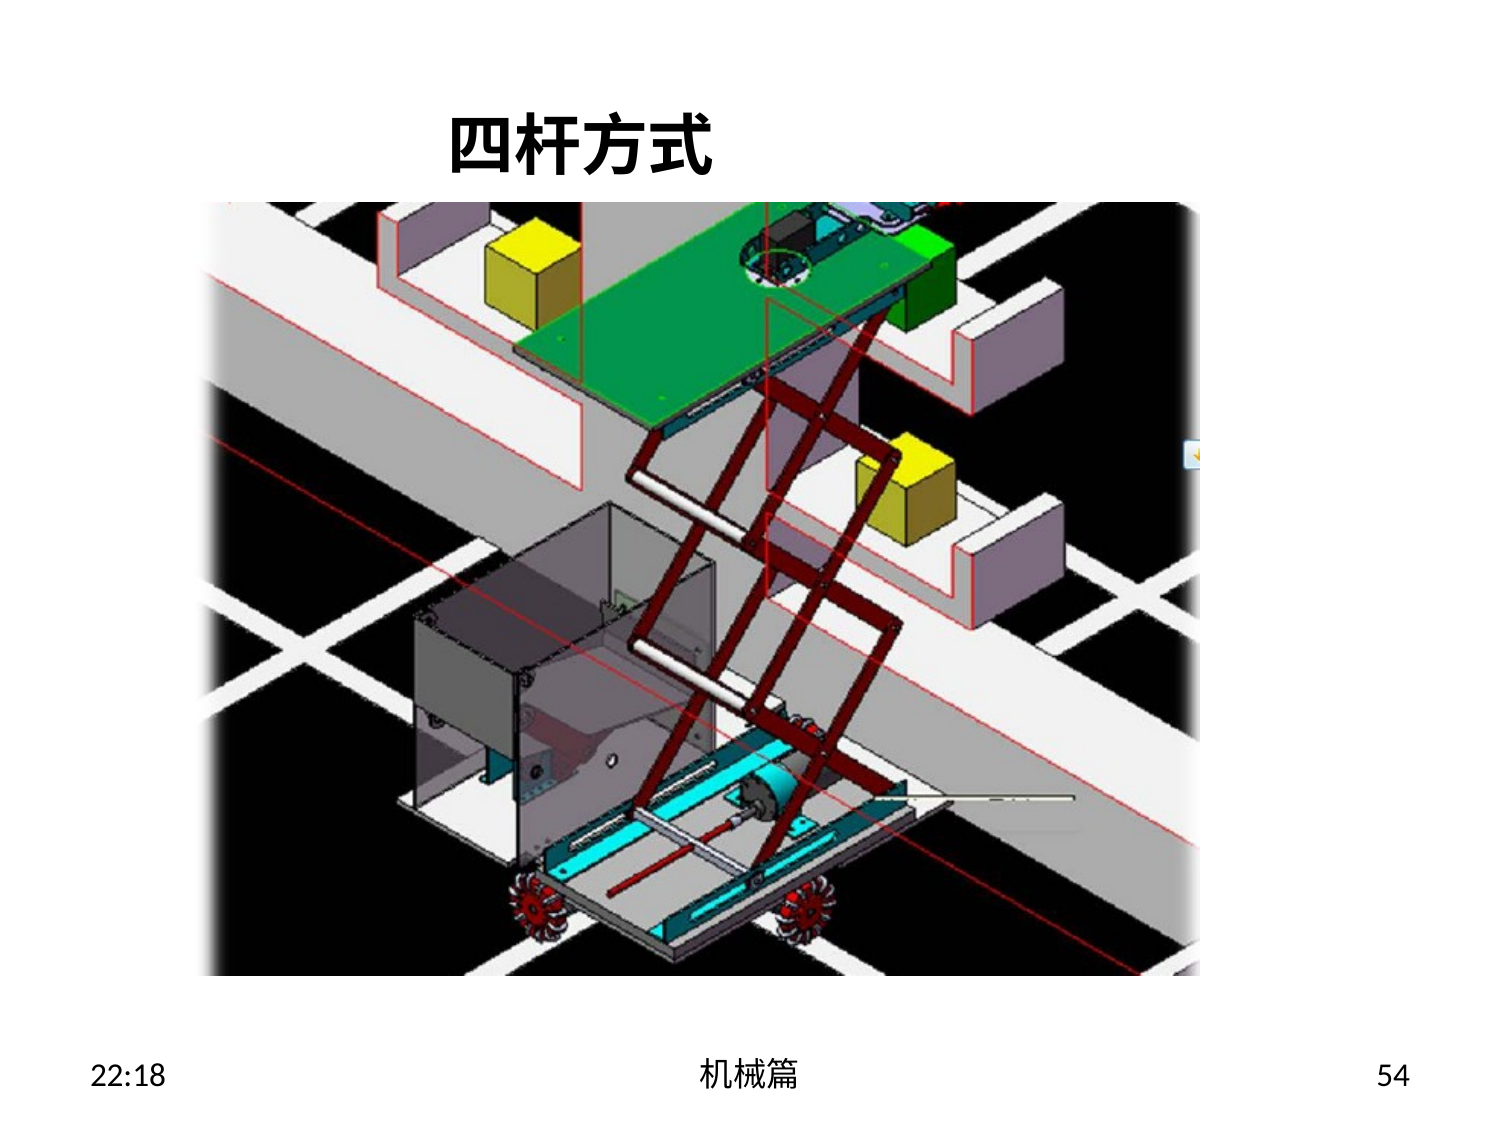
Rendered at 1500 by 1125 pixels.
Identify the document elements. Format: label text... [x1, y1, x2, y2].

picture [182, 202, 1201, 977]
slide_number 54 [1074, 1042, 1425, 1103]
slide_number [75, 1042, 425, 1103]
title 四杆方式 [200, 94, 963, 191]
footer 机械篇 [512, 1042, 988, 1103]
